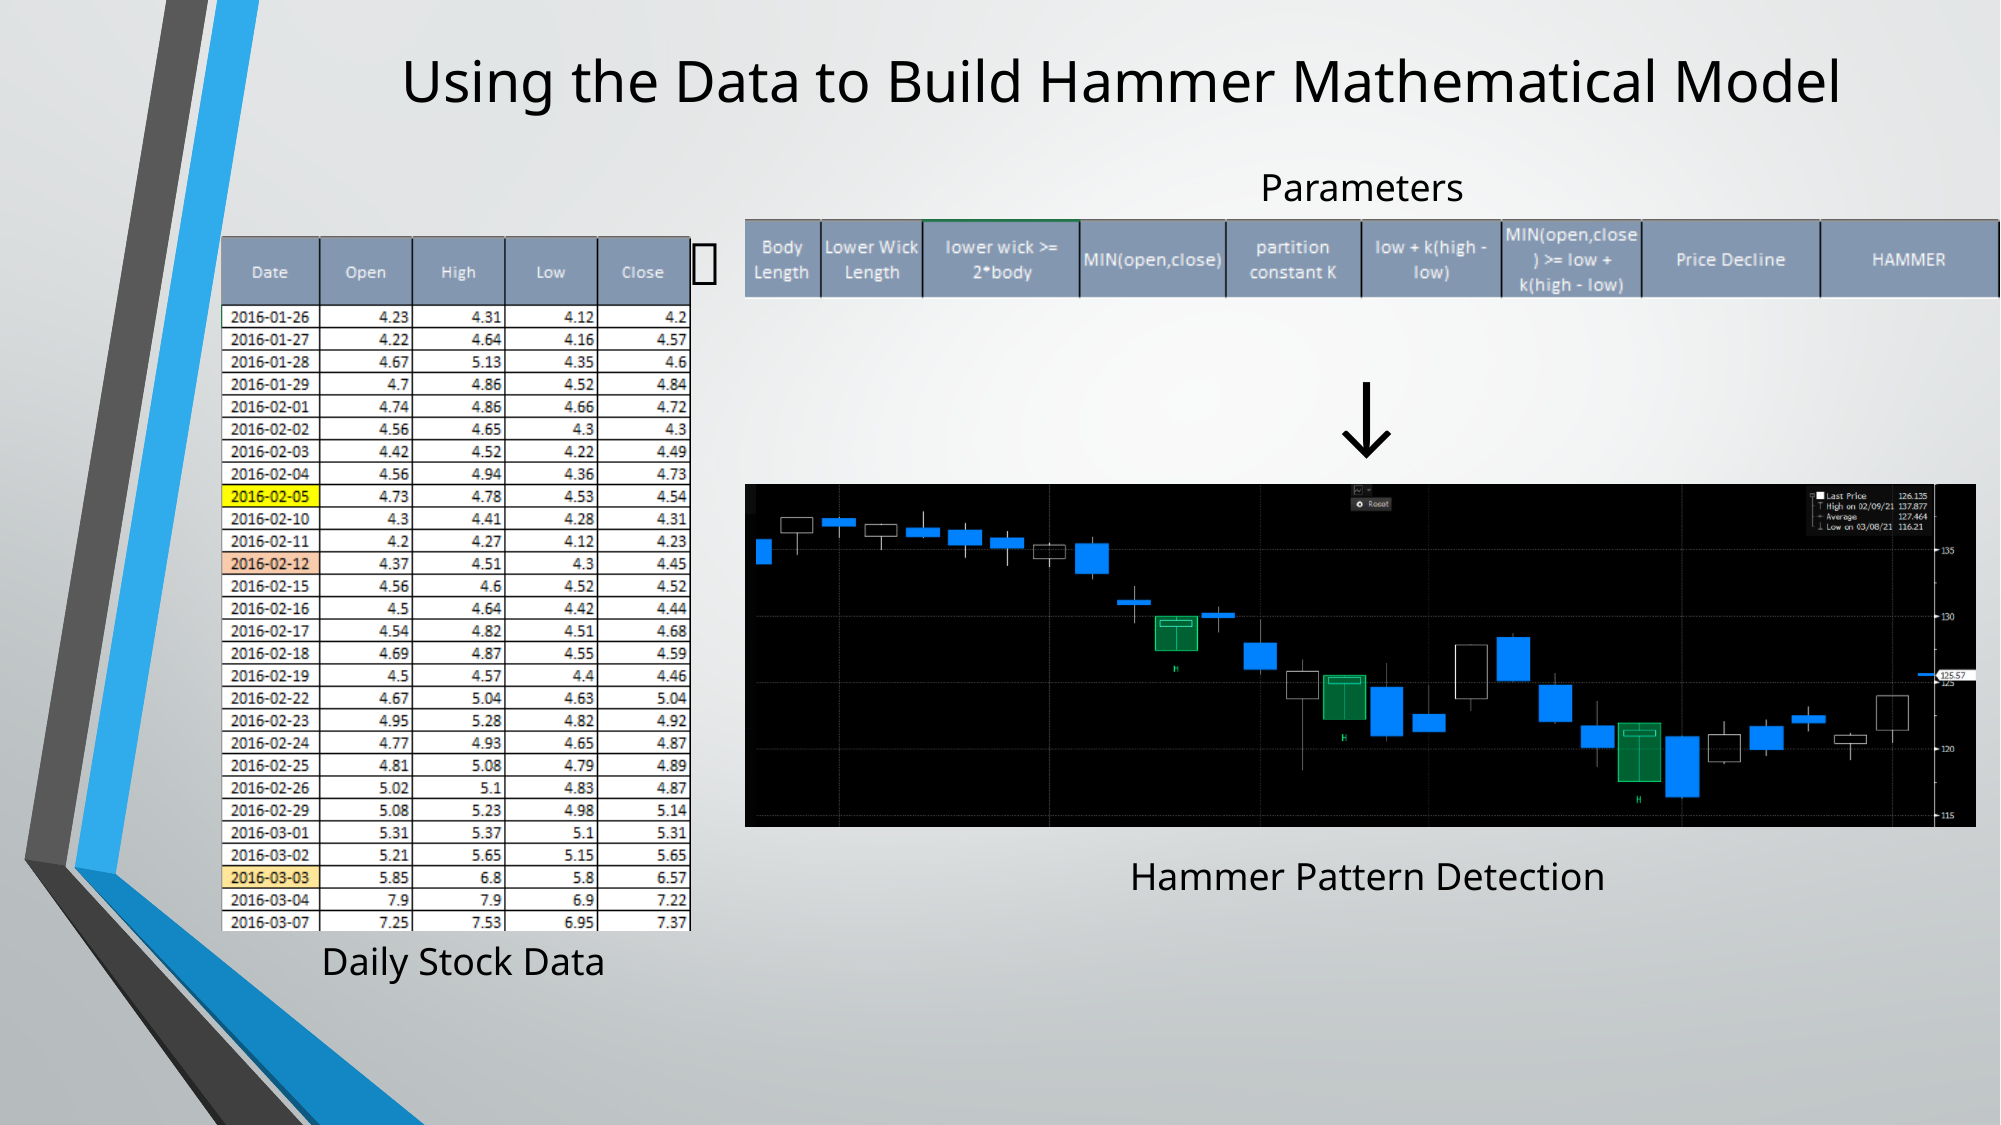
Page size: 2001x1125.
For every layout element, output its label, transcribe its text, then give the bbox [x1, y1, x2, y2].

text_box ↓ [1311, 345, 1501, 470]
picture [220, 235, 691, 931]
title Using the Data to Build Hammer Mathematical Model [425, 6, 1893, 154]
picture [745, 219, 2000, 299]
text_box Daily Stock Data [425, 931, 631, 991]
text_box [24, 0, 425, 1125]
text_box Parameters [1245, 156, 1501, 217]
text_box  [673, 219, 800, 305]
text_box Hammer Pattern Detection [1115, 845, 1631, 906]
picture [745, 484, 1976, 827]
